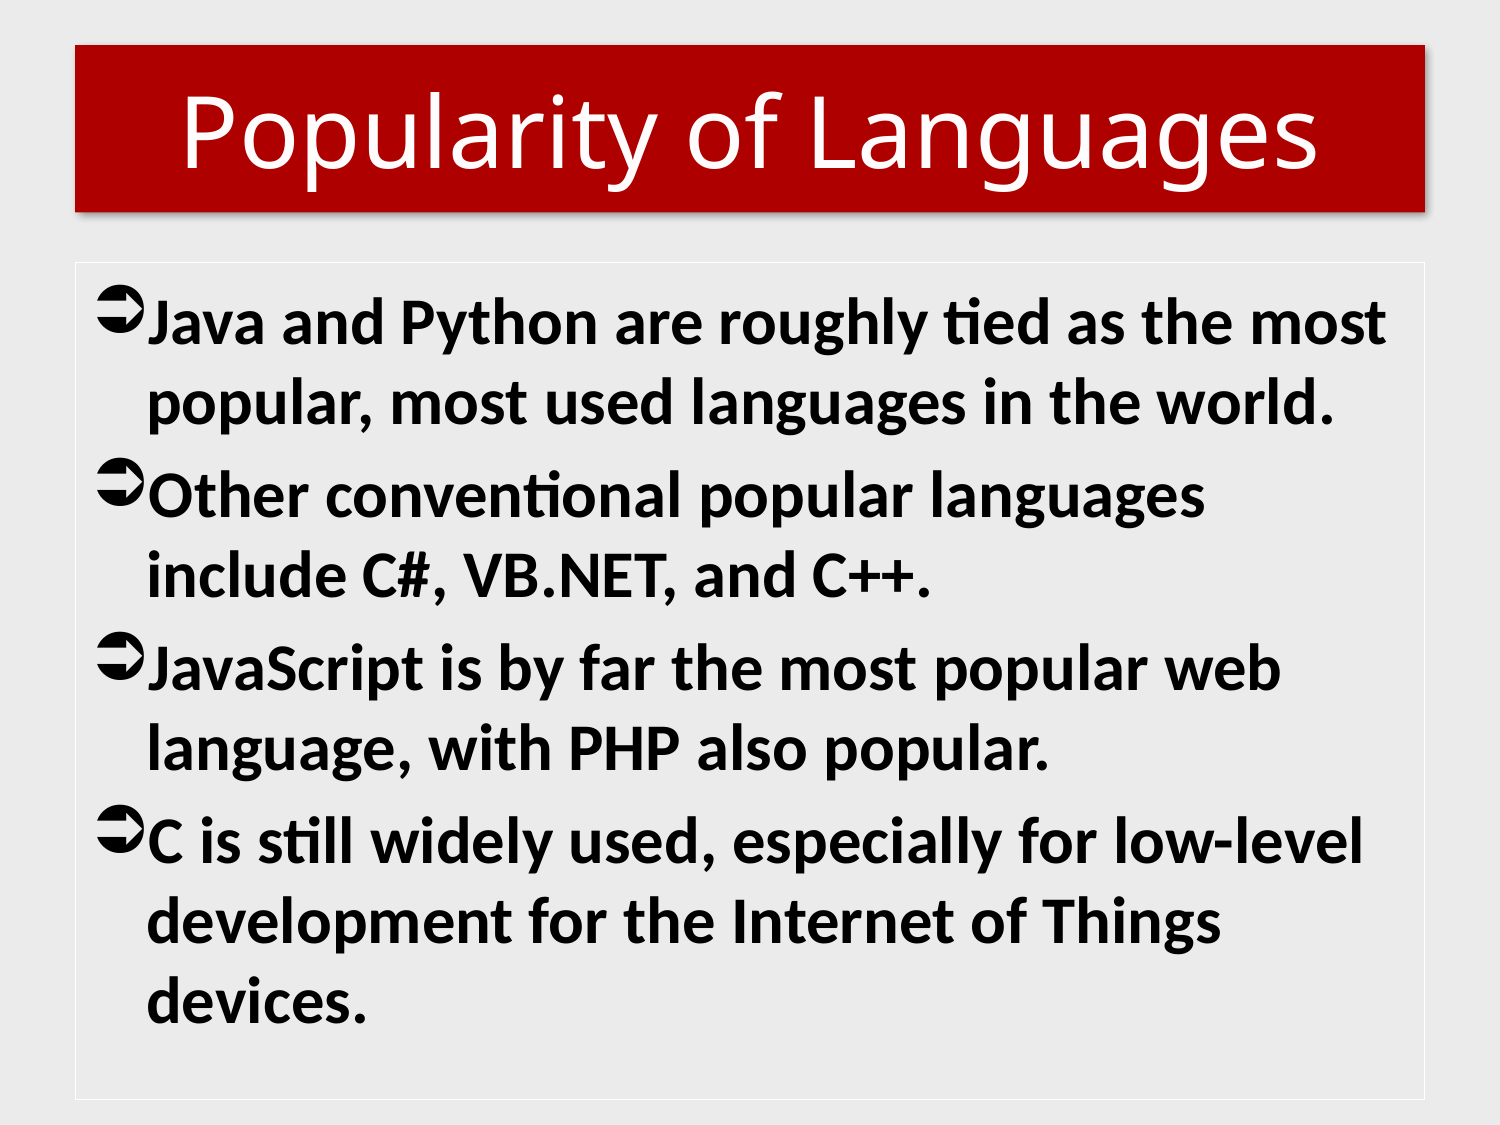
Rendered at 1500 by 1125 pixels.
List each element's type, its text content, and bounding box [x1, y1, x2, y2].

list Java and Python are roughly tied as the most popular, most used languages in the world. Other conventional popular languages include C#, VB.NET, and C++. JavaScript is by far the most popular web language, with PHP also popular. C is still widely used, especially for low-level development for the Internet of Things devices. [75, 262, 1425, 1100]
title Popularity of Languages [75, 45, 1425, 213]
